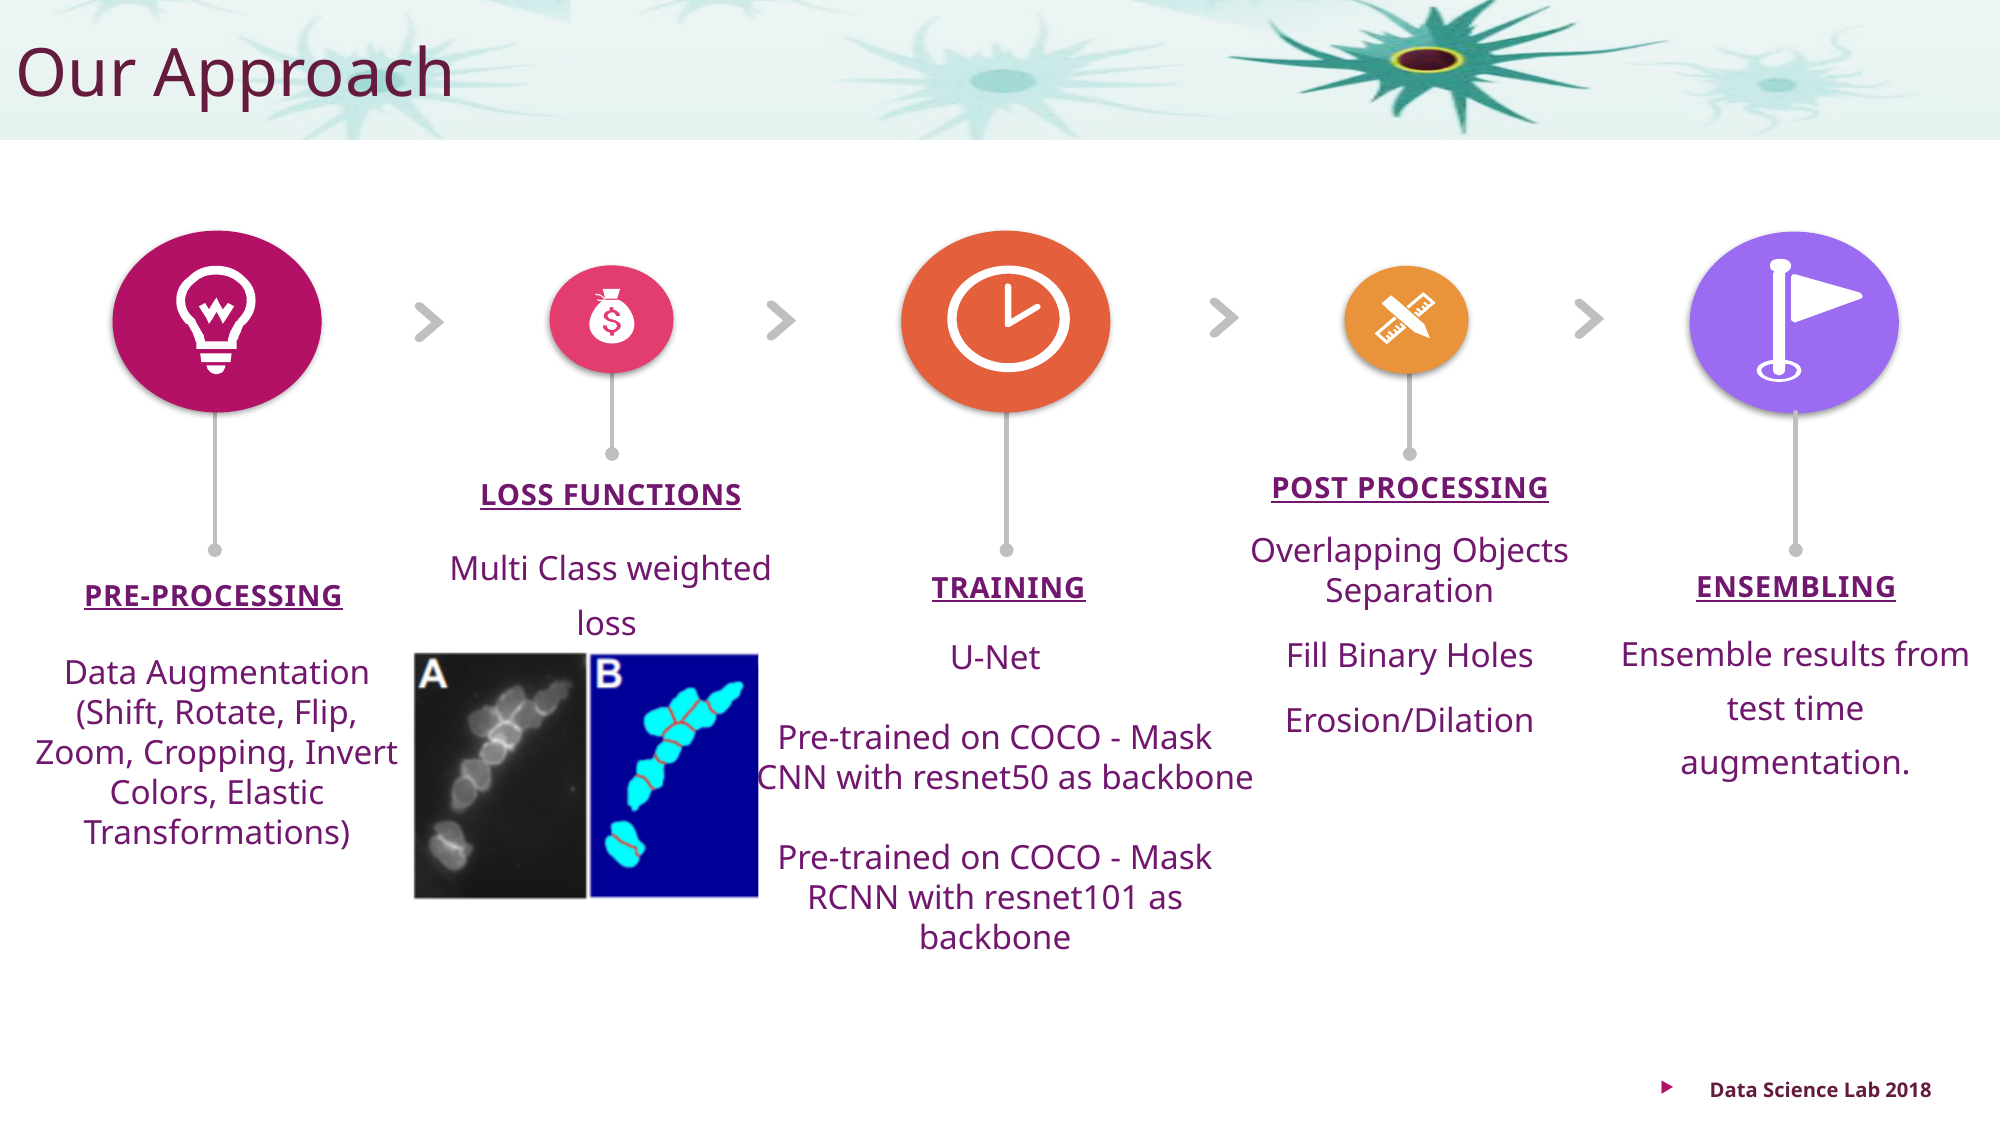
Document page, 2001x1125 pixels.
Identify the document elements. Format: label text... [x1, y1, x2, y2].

text_box [1688, 230, 1900, 415]
text_box Training [931, 568, 1086, 604]
text_box [1756, 258, 1802, 382]
text_box [548, 264, 675, 374]
text_box ENSEMBLING [1696, 568, 1897, 604]
text_box [900, 229, 1112, 414]
text_box [200, 353, 232, 363]
text_box [111, 229, 323, 414]
title Our Approach [0, 0, 1438, 140]
text_box [1343, 265, 1470, 375]
text_box Pre-Processing [84, 576, 343, 612]
text_box [176, 265, 256, 349]
text_box U-Net Pre-trained on COCO - Mask RCNN with resnet50 as backbone Pre-trained on COCO - Mask RCNN with resnet101 as backbone [729, 636, 1262, 957]
text_box [589, 288, 635, 344]
text_box [206, 365, 226, 375]
text_box Multi Class weighted loss [435, 533, 787, 642]
text_box [1209, 297, 1240, 338]
text_box [1791, 274, 1863, 323]
picture [1438, 0, 2000, 140]
picture [408, 650, 759, 906]
text_box [1574, 298, 1605, 339]
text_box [1374, 292, 1436, 345]
text_box [947, 265, 1070, 373]
text_box Data Science Lab 2018 [1645, 1070, 2000, 1125]
text_box [766, 300, 797, 341]
text_box LOSS FUNCTIONS [480, 476, 742, 512]
text_box Data Augmentation (Shift, Rotate, Flip, Zoom, Cropping, Invert Colors, Elastic Transformations) [29, 651, 405, 912]
text_box Overlapping Objects Separation Fill Binary Holes Erosion/Dilation [1200, 529, 1620, 804]
text_box Ensemble results from test time augmentation. [1608, 619, 1983, 782]
text_box [414, 302, 445, 343]
text_box POST PROCESSING [1271, 469, 1550, 505]
